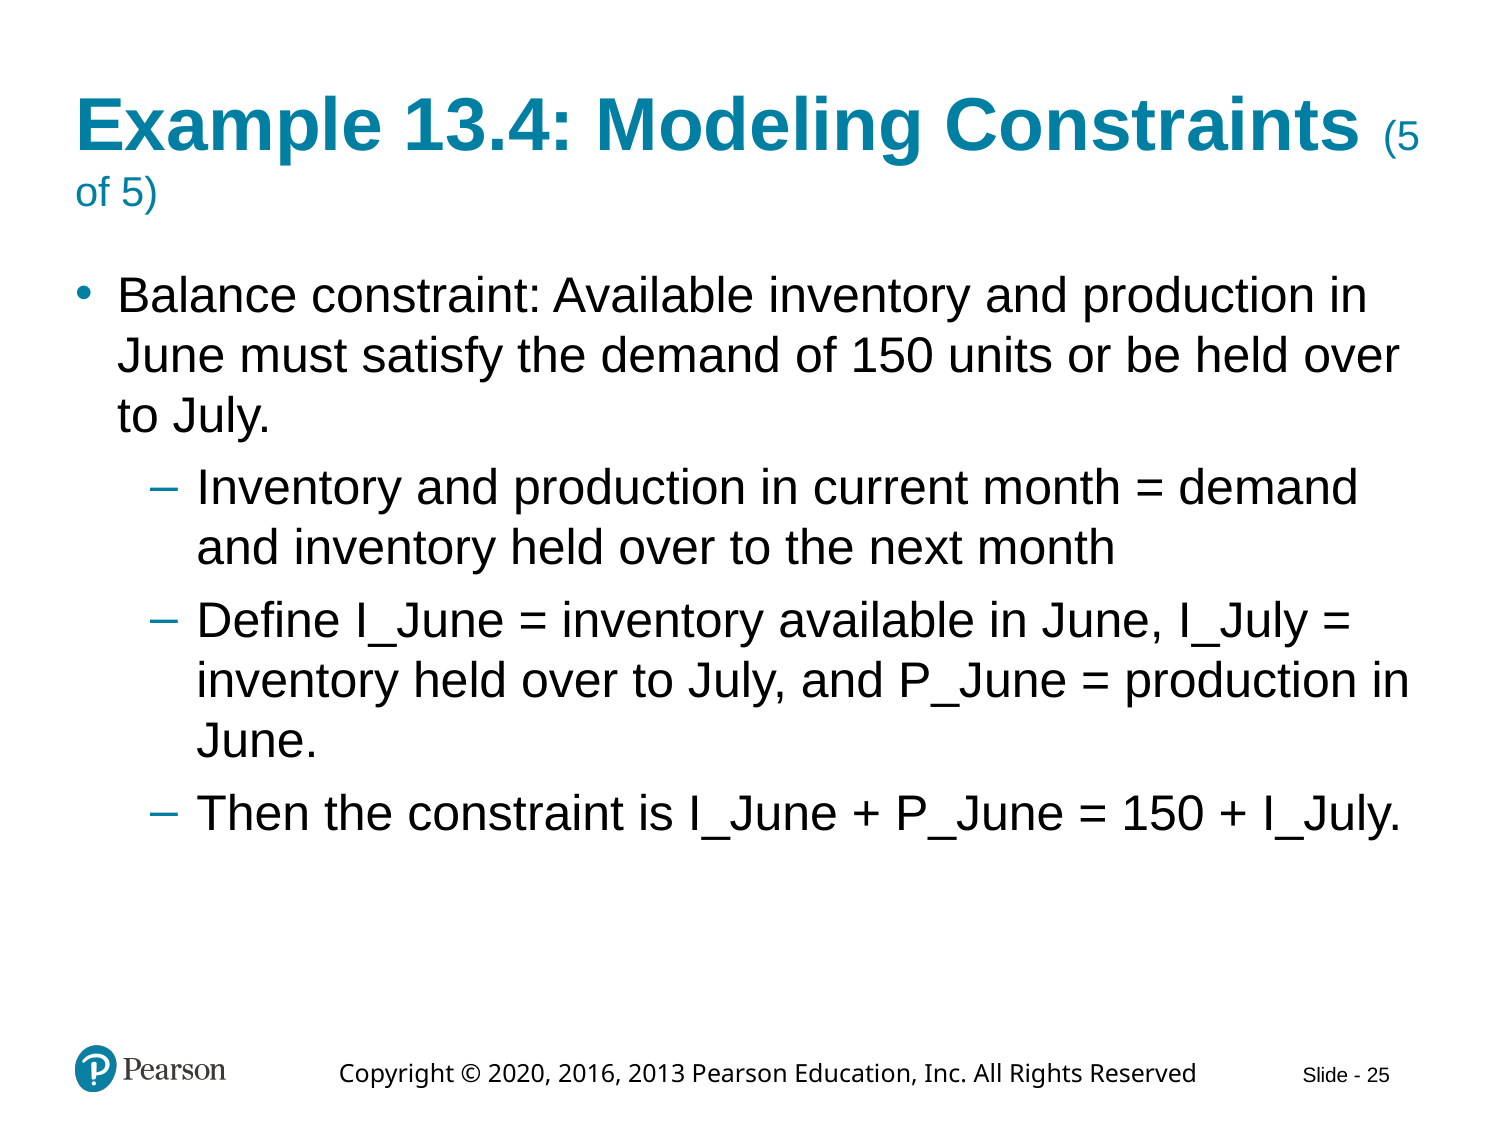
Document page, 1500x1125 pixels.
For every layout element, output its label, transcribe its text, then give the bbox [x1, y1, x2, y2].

list Balance constraint: Available inventory and production in June must satisfy the demand of 150 units or be held over to July. Inventory and production in current month = demand and inventory held over to the next month Define I_June = inventory available in June, I_July = inventory held over to July, and P_June = production in June. Then the constraint is I_June + P_June = 150 + I_July. [75, 262, 1452, 1005]
title Example 13.4: Modeling Constraints (5 of 5) [75, 35, 1425, 216]
picture [75, 1045, 90, 1061]
picture [101, 1045, 226, 1092]
picture [75, 1078, 86, 1092]
picture [83, 1054, 109, 1079]
